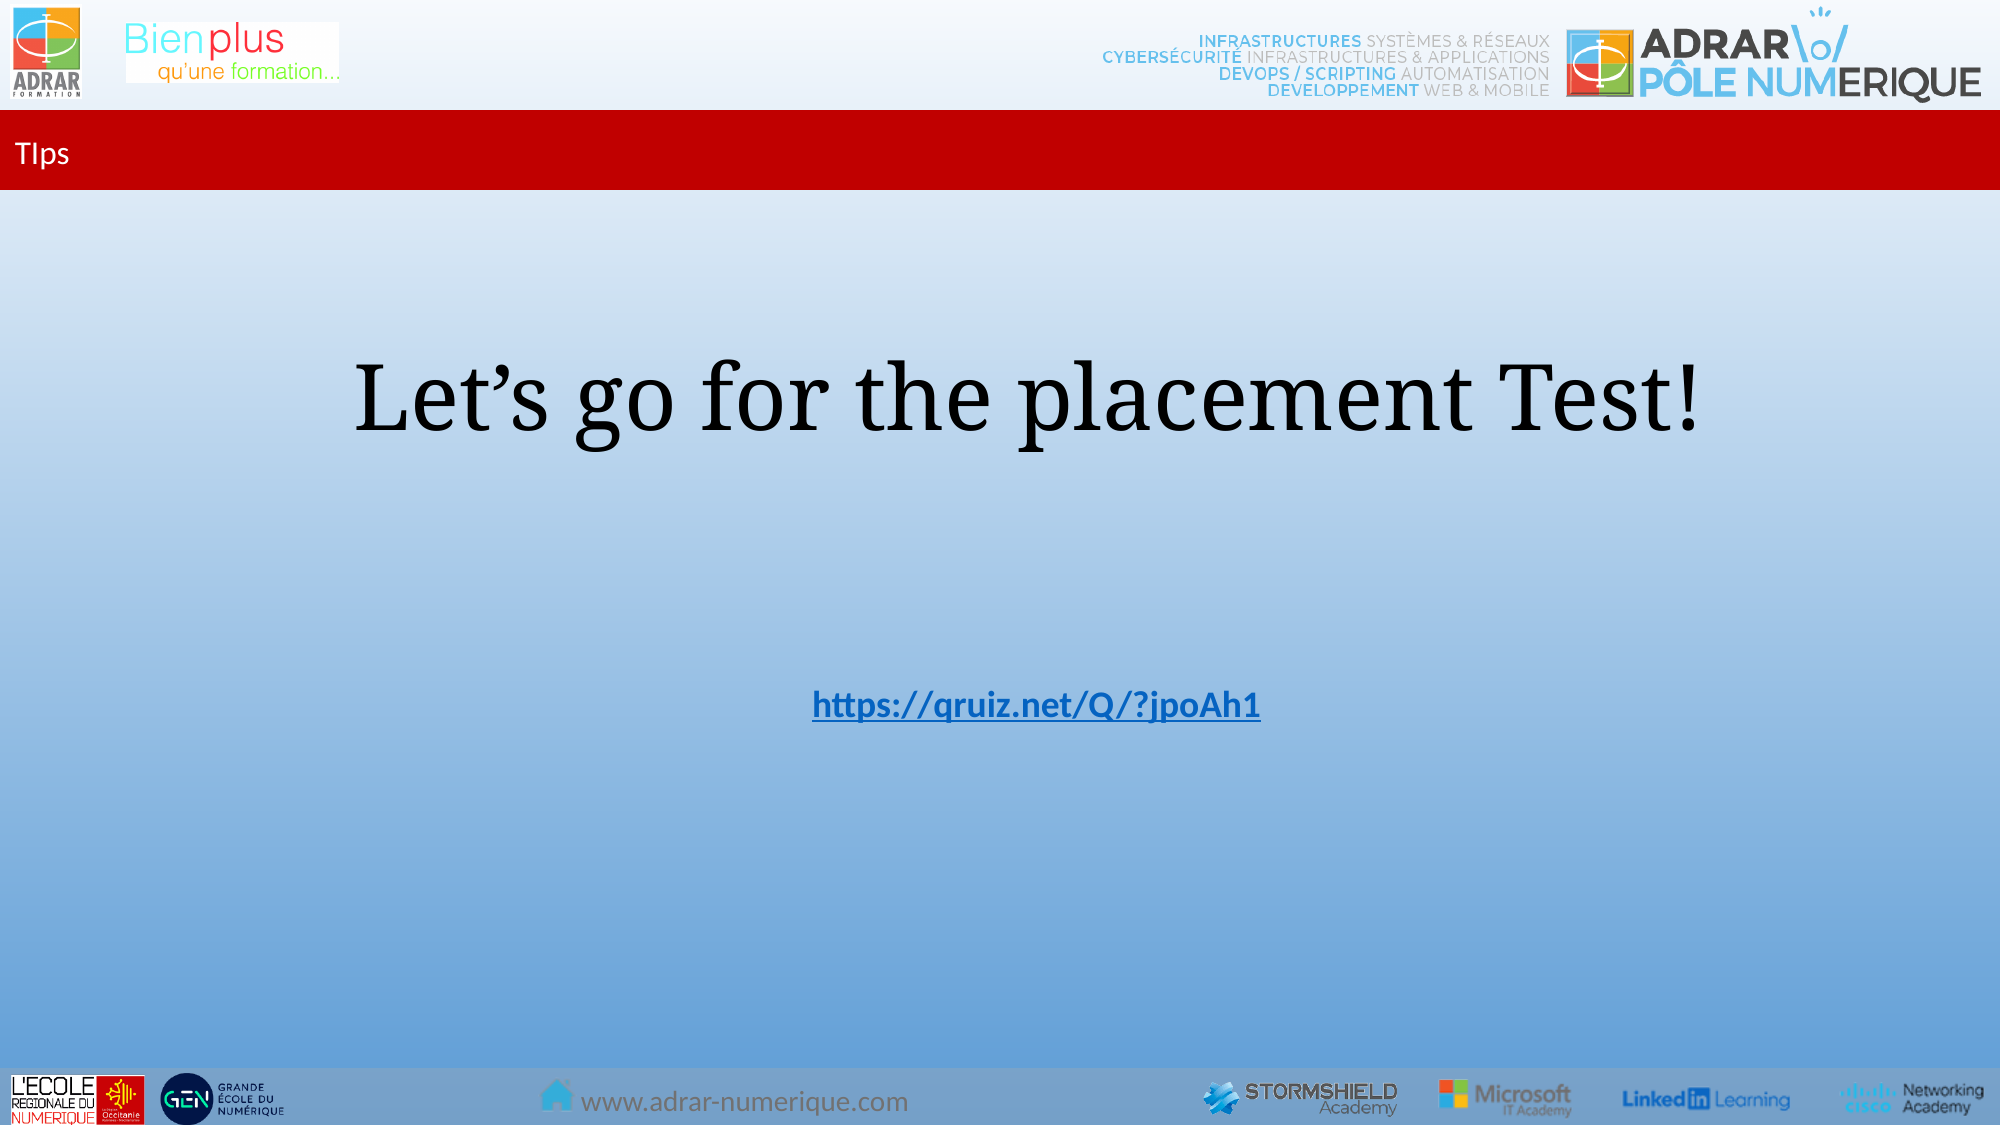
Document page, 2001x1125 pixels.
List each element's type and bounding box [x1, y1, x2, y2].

text_box [0, 0, 2000, 1125]
